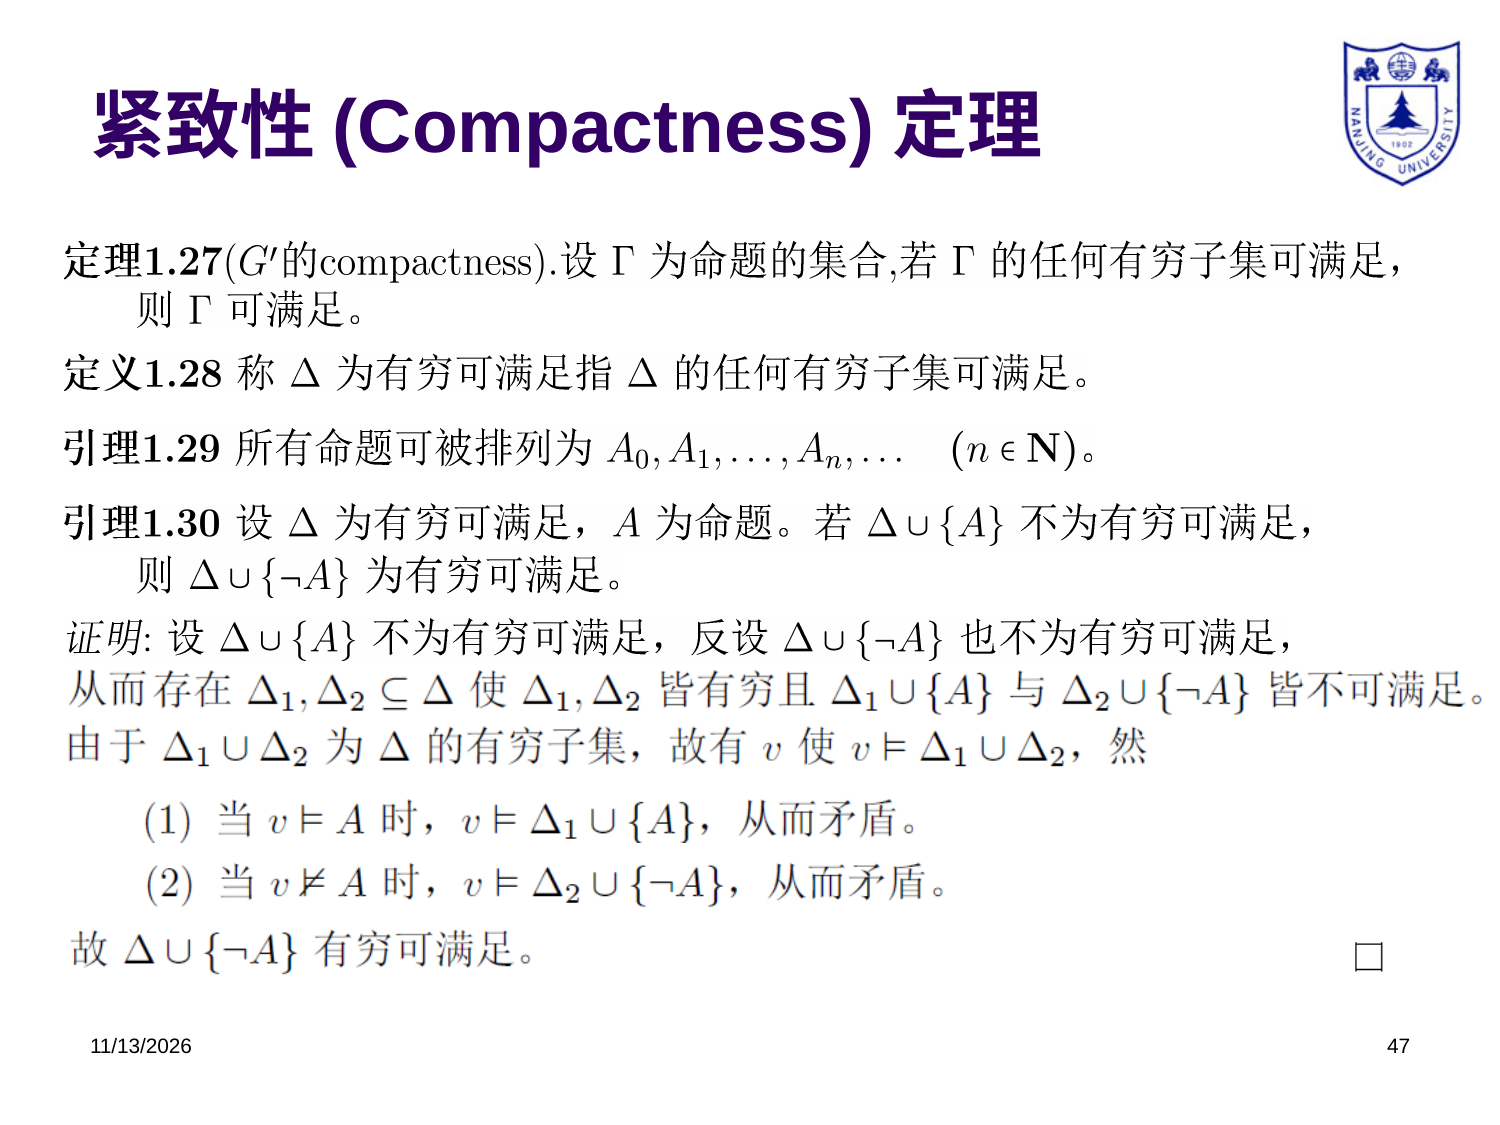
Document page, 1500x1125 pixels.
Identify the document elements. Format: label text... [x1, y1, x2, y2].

picture [137, 794, 921, 843]
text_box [62, 349, 1087, 397]
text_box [54, 720, 1151, 769]
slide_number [75, 1025, 425, 1100]
picture [1337, 37, 1467, 189]
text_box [62, 237, 1400, 288]
slide_number 47 [1074, 1025, 1425, 1100]
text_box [62, 664, 1488, 719]
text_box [65, 926, 1388, 977]
picture [139, 855, 955, 911]
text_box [135, 287, 361, 334]
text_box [65, 614, 1290, 665]
title 紧致性(Compactness)定理 [75, 20, 1313, 175]
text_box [62, 499, 1310, 602]
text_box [62, 424, 1094, 476]
